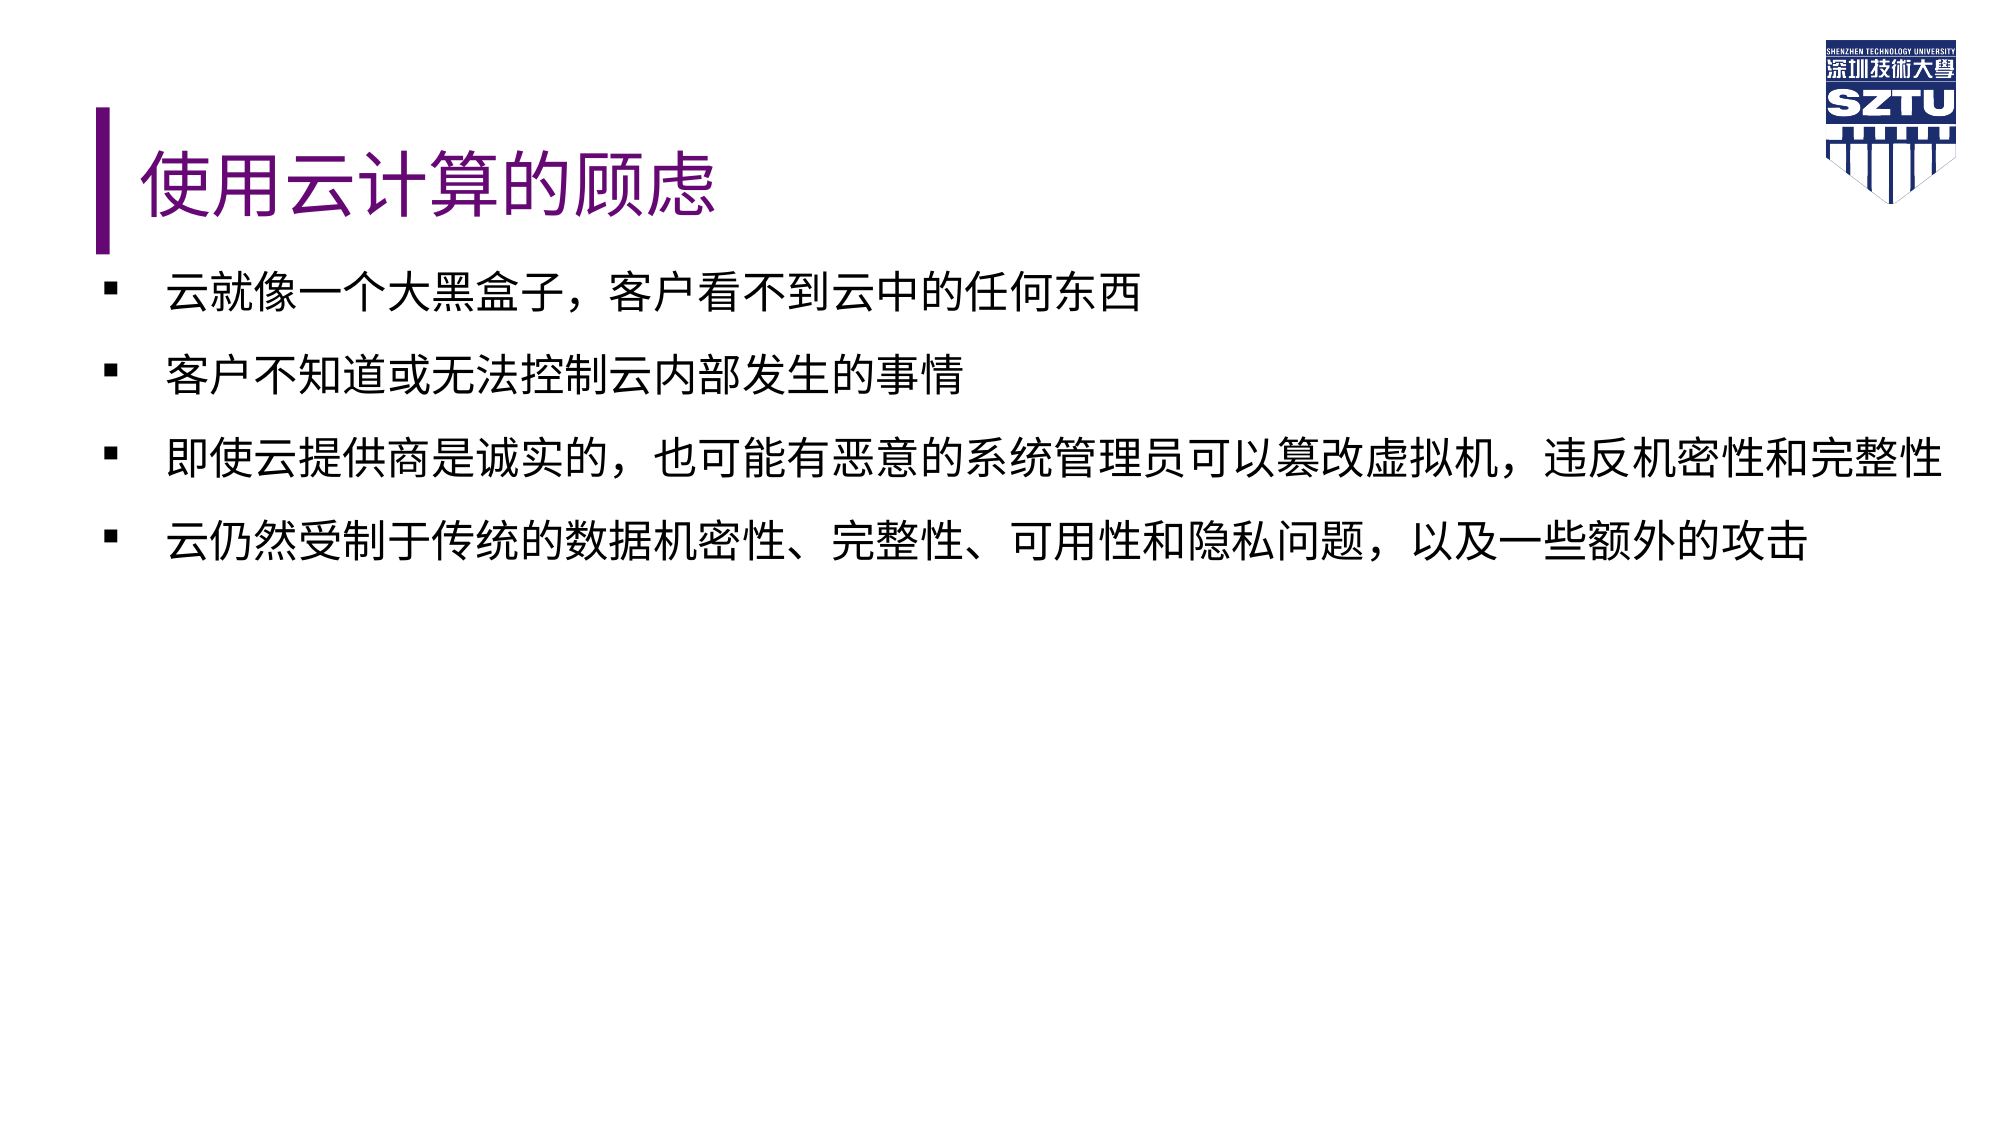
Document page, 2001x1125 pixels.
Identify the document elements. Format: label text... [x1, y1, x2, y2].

picture [1803, 34, 1979, 210]
text_box 云就像一个大黑盒子，客户看不到云中的任何东西 客户不知道或无法控制云内部发生的事情 即使云提供商是诚实的，也可能有恶意的系统管理员可以篡改虚拟机，违反机密性和完整性 云仍然受制于传统的数据机密性、完整性、可用性和隐私问题，以及一些额外的攻击 [99, 231, 1947, 566]
title 使用云计算的顾虑 [137, 85, 1863, 231]
